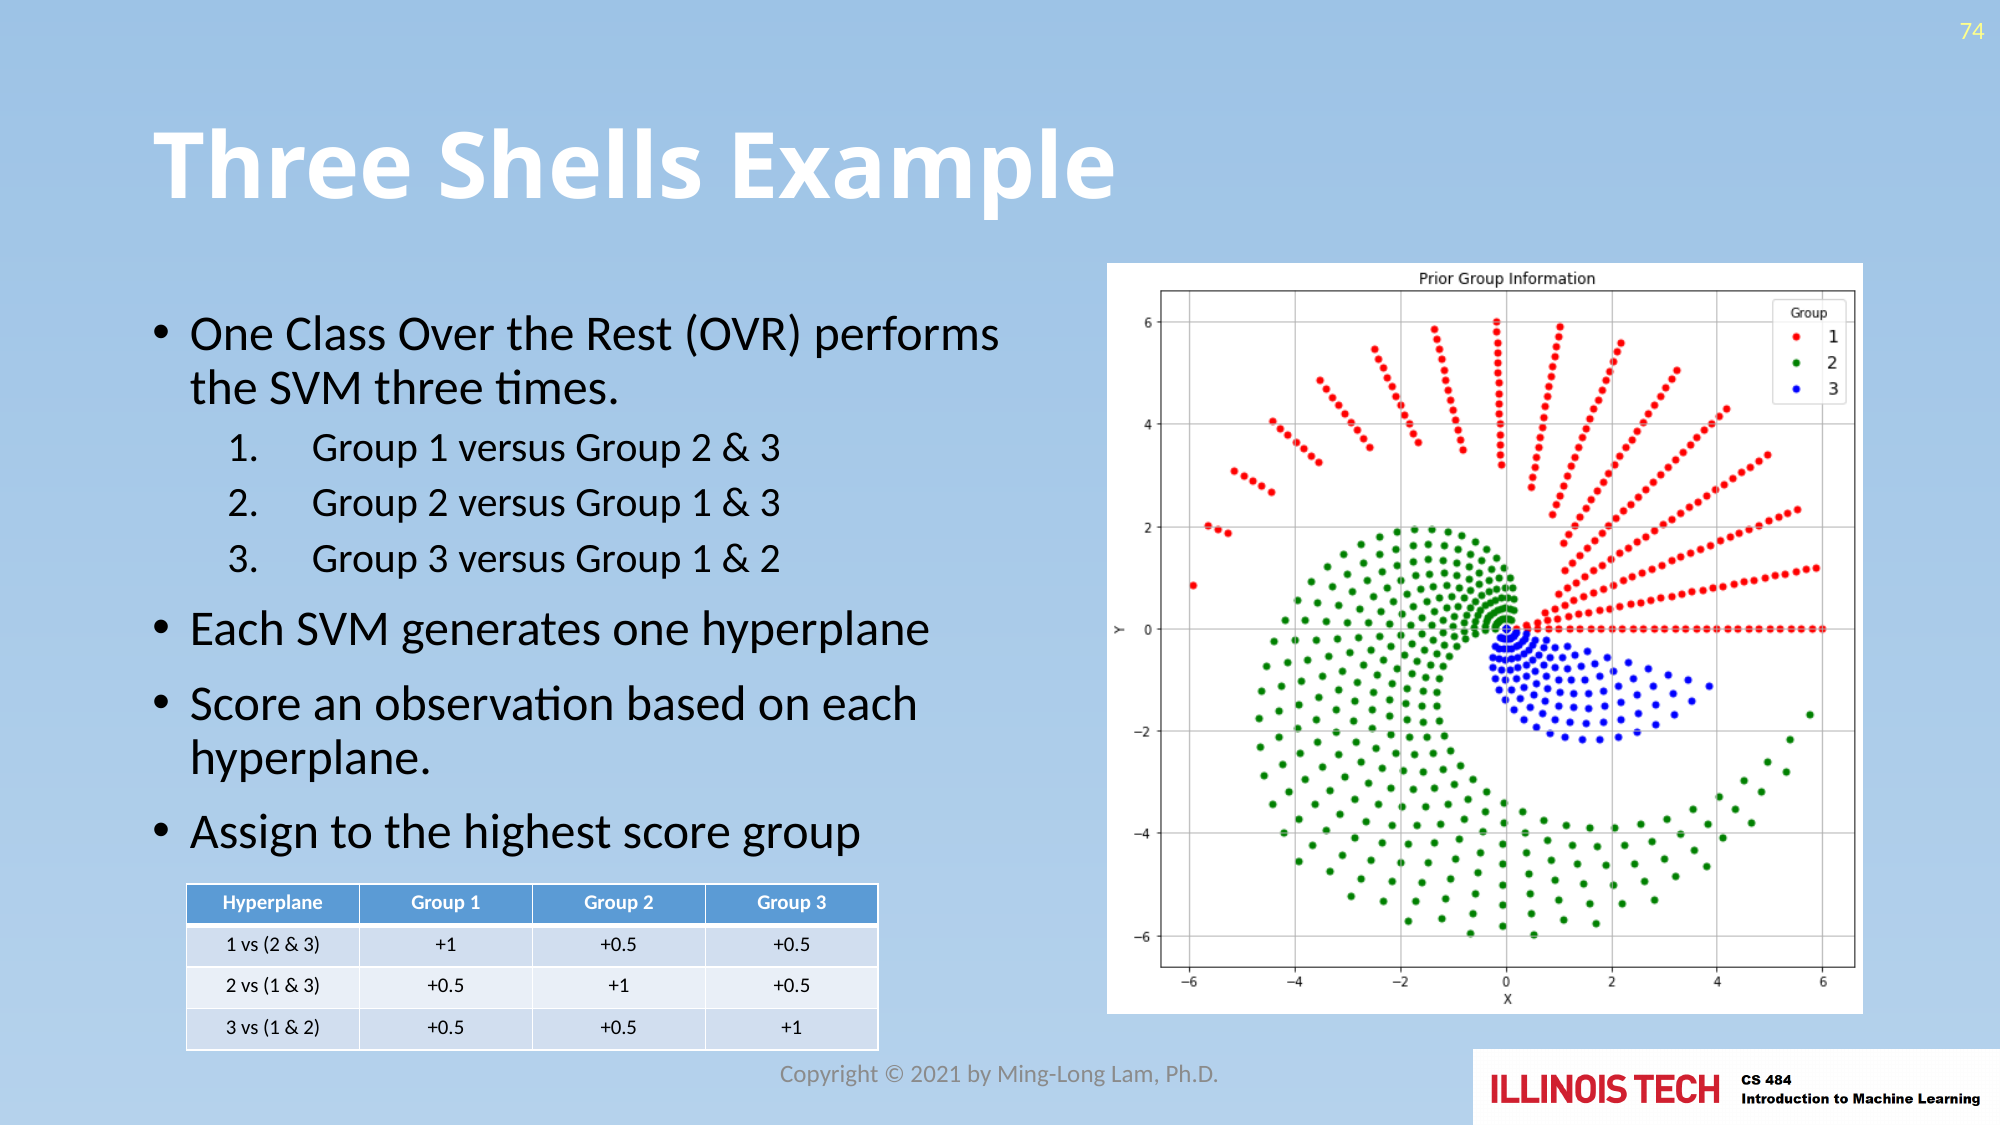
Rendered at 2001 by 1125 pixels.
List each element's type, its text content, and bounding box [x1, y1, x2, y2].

table_cell +0.5 [360, 1009, 532, 1049]
table_cell +1 [533, 968, 705, 1008]
table_cell +1 [360, 928, 532, 966]
footer Copyright © 2021 by Ming-Long Lam, Ph.D. [662, 1042, 1338, 1103]
table_cell 3 vs (1 & 2) [187, 1009, 359, 1049]
table_cell +0.5 [360, 968, 532, 1008]
table_cell +1 [706, 1009, 877, 1042]
table_header Group 3 [706, 885, 877, 923]
table_cell 1 vs (2 & 3) [187, 928, 359, 966]
table_cell +0.5 [706, 928, 877, 966]
table_header Group 1 [360, 885, 532, 923]
table_header Group 2 [533, 885, 705, 923]
title Three Shells Example [137, 59, 1863, 278]
picture [1473, 1049, 2000, 1125]
list One Class Over the Rest (OVR) performs the SVM three times. Group 1 versus Group 2 & 3 Group 2 versus Group 1 & 3 Group 3 versus Group 1 & 2 Each SVM generates one hyperplane Score an observation based on each hyperplane. Assign to the highest score group [137, 299, 1090, 1014]
picture [1107, 263, 1863, 1014]
table_cell +0.5 [706, 968, 877, 1008]
table_cell 2 vs (1 & 3) [187, 968, 359, 1008]
table_cell +0.5 [533, 1009, 705, 1049]
slide_number 74 [1550, 0, 2000, 60]
table_cell +0.5 [533, 928, 705, 966]
table_header Hyperplane [187, 885, 359, 923]
